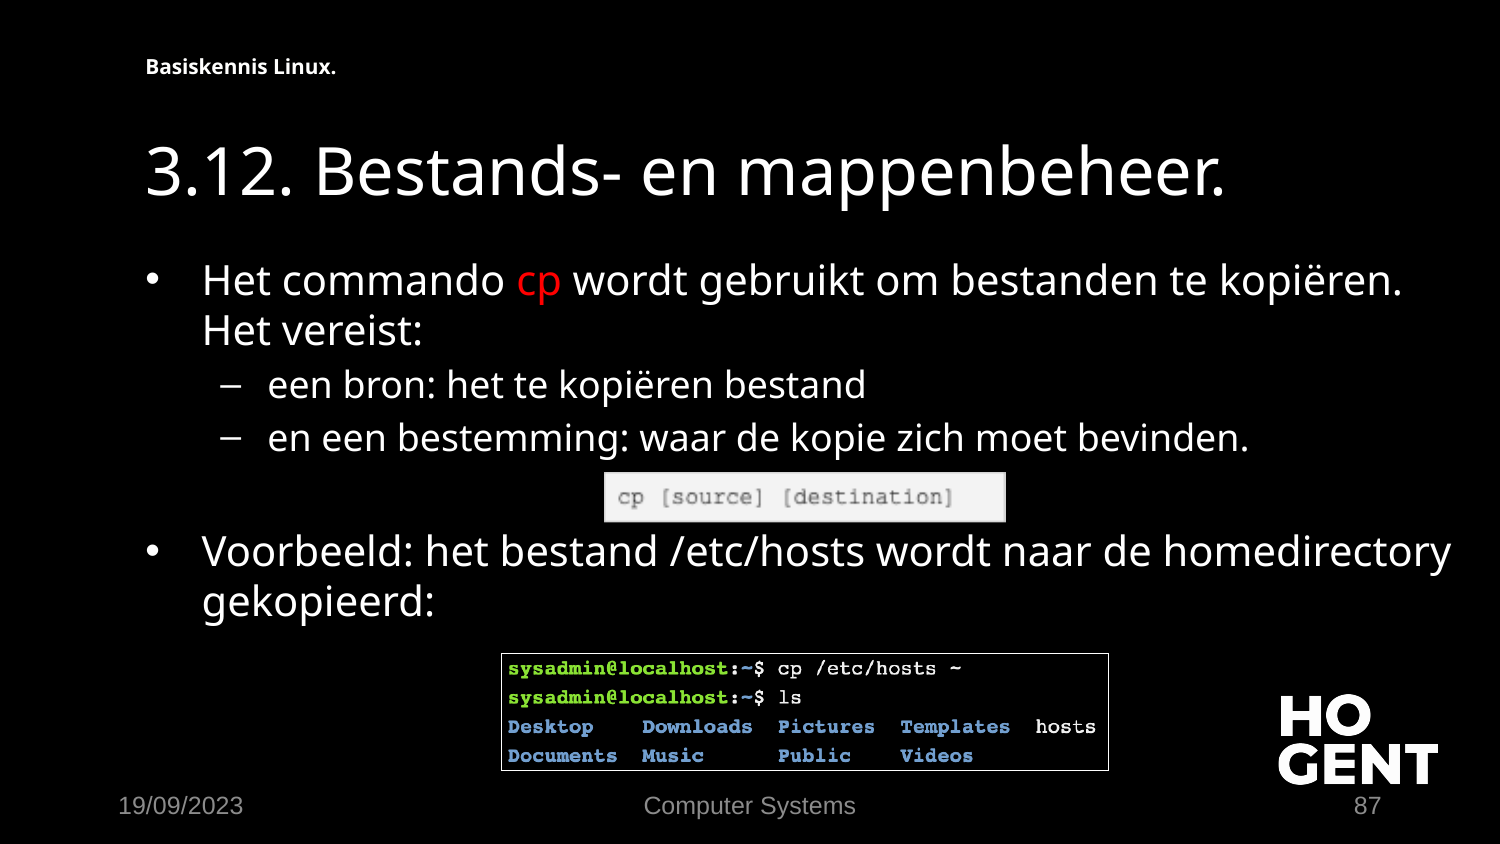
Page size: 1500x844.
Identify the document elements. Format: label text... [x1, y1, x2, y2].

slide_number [103, 782, 441, 828]
footer Computer Systems [496, 782, 1004, 828]
picture [501, 652, 1109, 771]
title 3.12. Bestands- en mappenbeheer. [130, 121, 1480, 223]
picture [604, 472, 1006, 525]
slide_number 87 [1059, 782, 1397, 828]
list Het commando cp wordt gebruikt om bestanden te kopiëren. Het vereist: een bron: het te kopiëren bestand en een bestemming: waar de kopie zich moet bevinden. Voorbeeld: het bestand /etc/hosts wordt naar de homedirectory gekopieerd: [130, 245, 1481, 759]
list Basiskennis Linux. [130, 46, 806, 100]
